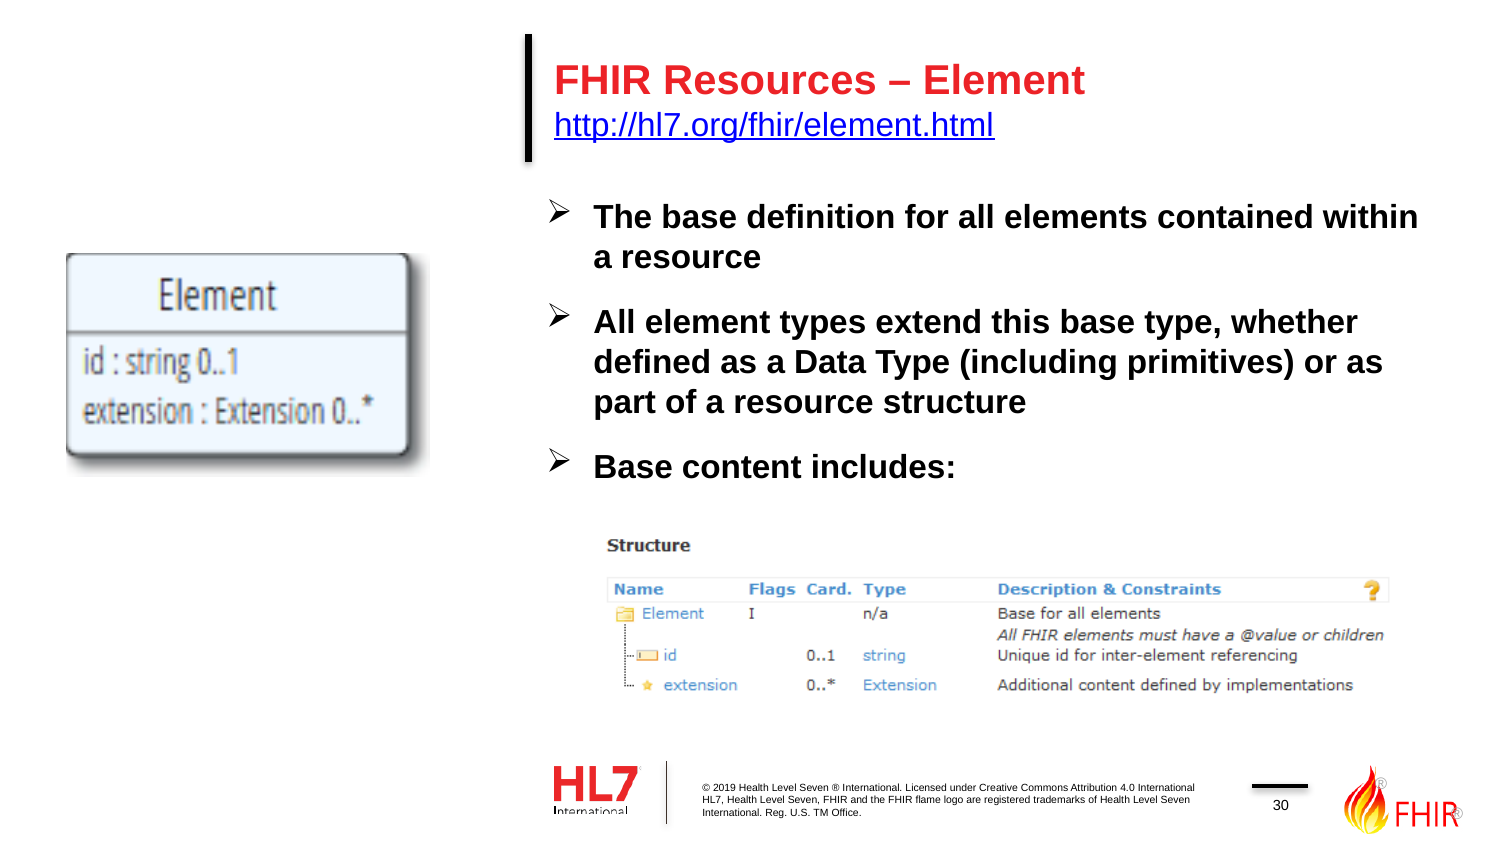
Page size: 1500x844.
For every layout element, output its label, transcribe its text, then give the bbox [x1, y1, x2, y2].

list The base definition for all elements contained within a resource All element types extend this base type, whether defined as a Data Type (including primitives) or as part of a resource structure Base content includes: [546, 195, 1434, 649]
picture [603, 534, 1395, 704]
title FHIR Resources – Element http://hl7.org/fhir/element.html [554, 33, 1441, 163]
footer © 2019 Health Level Seven ® International. Licensed under Creative Commons Attribution 4.0 International HL7, Health Level Seven, FHIR and the FHIR flame logo are registered trademarks of Health Level Seven International. Reg. U.S. TM Office. [702, 785, 1212, 819]
picture [1339, 760, 1463, 837]
picture [0, 0, 497, 844]
slide_number 30 [1258, 786, 1304, 813]
